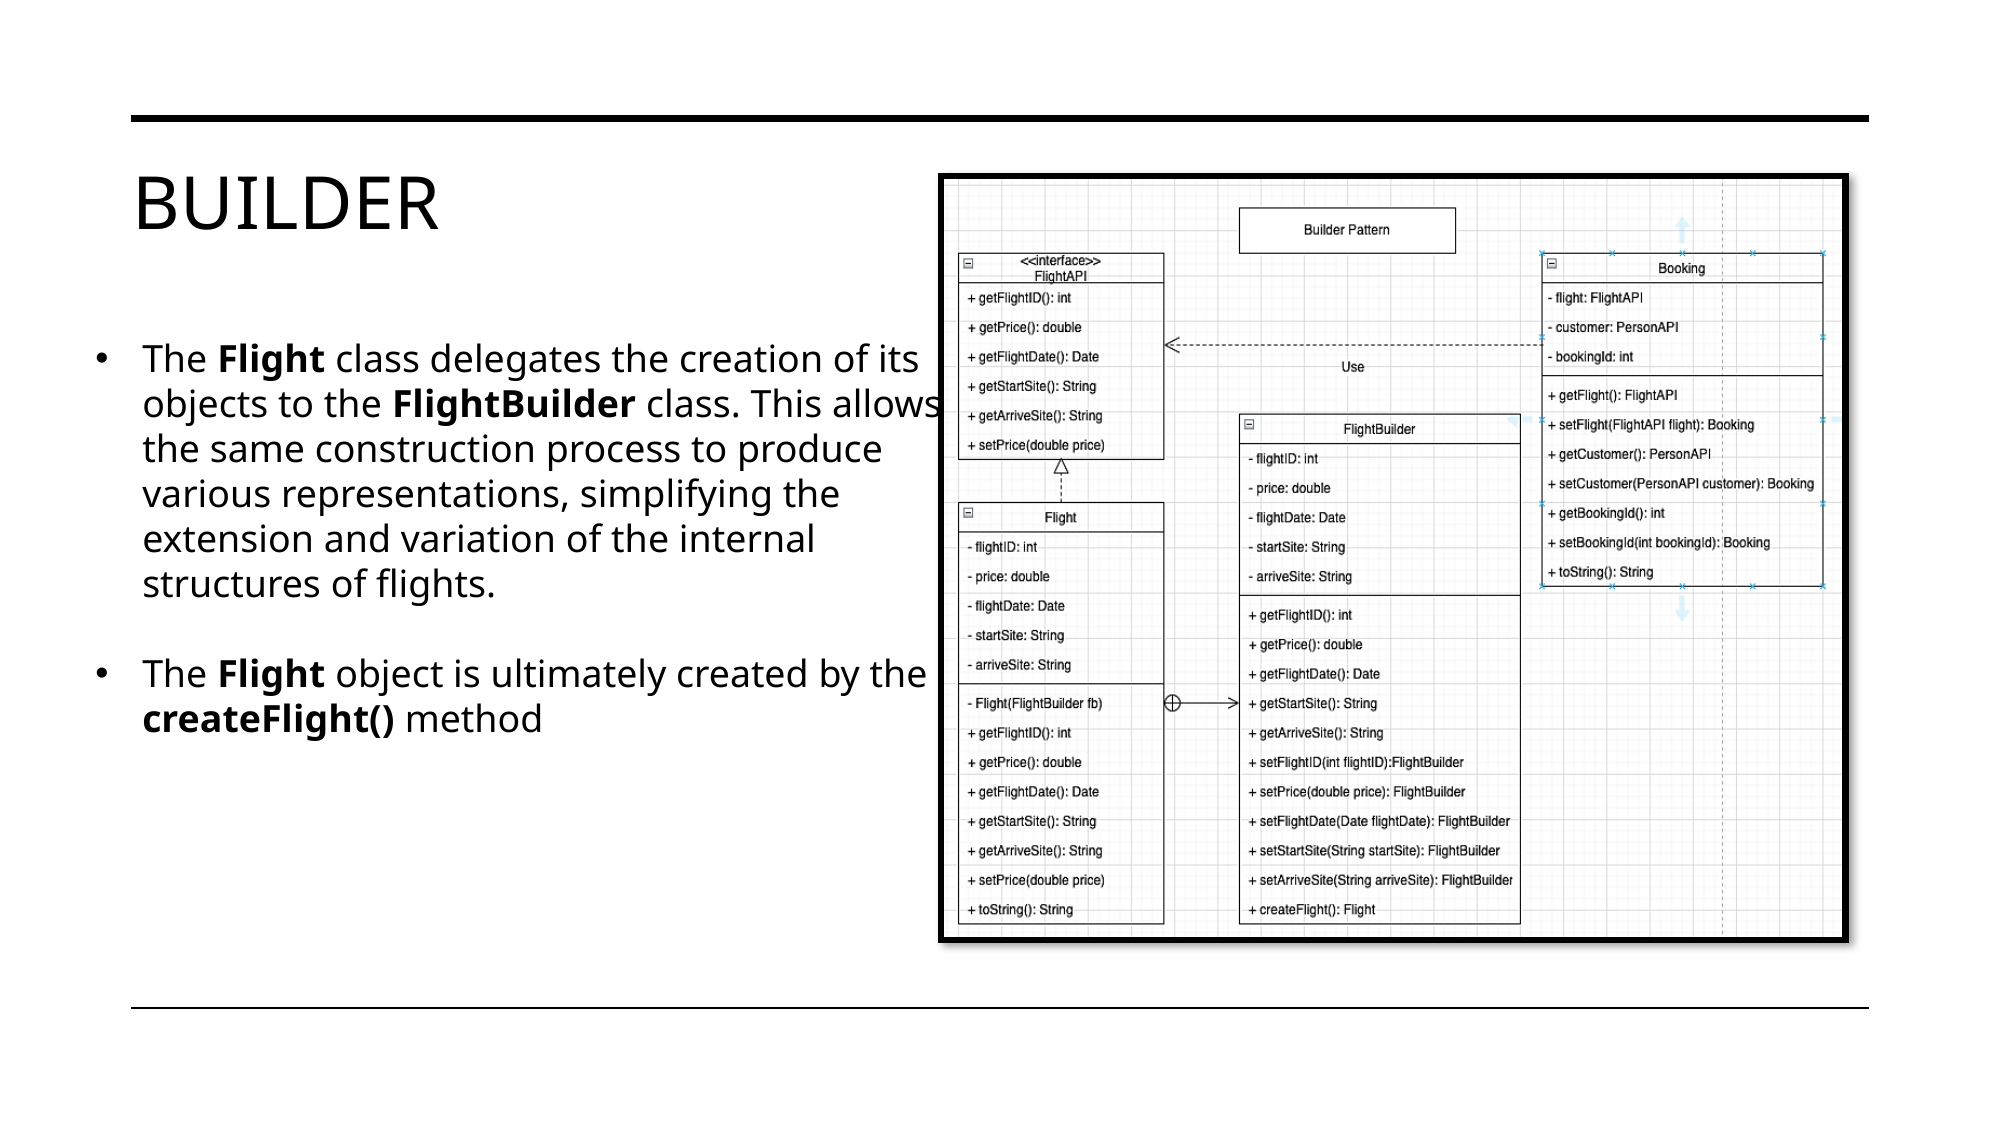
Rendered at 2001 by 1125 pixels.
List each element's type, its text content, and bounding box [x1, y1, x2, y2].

title Builder [117, 148, 475, 271]
text_box The Flight class delegates the creation of its objects to the FlightBuilder class. This allows the same construction process to produce various representations, simplifying the extension and variation of the internal structures of flights. The Flight object is ultimately created by the createFlight() method [80, 327, 937, 748]
picture [944, 179, 1843, 937]
